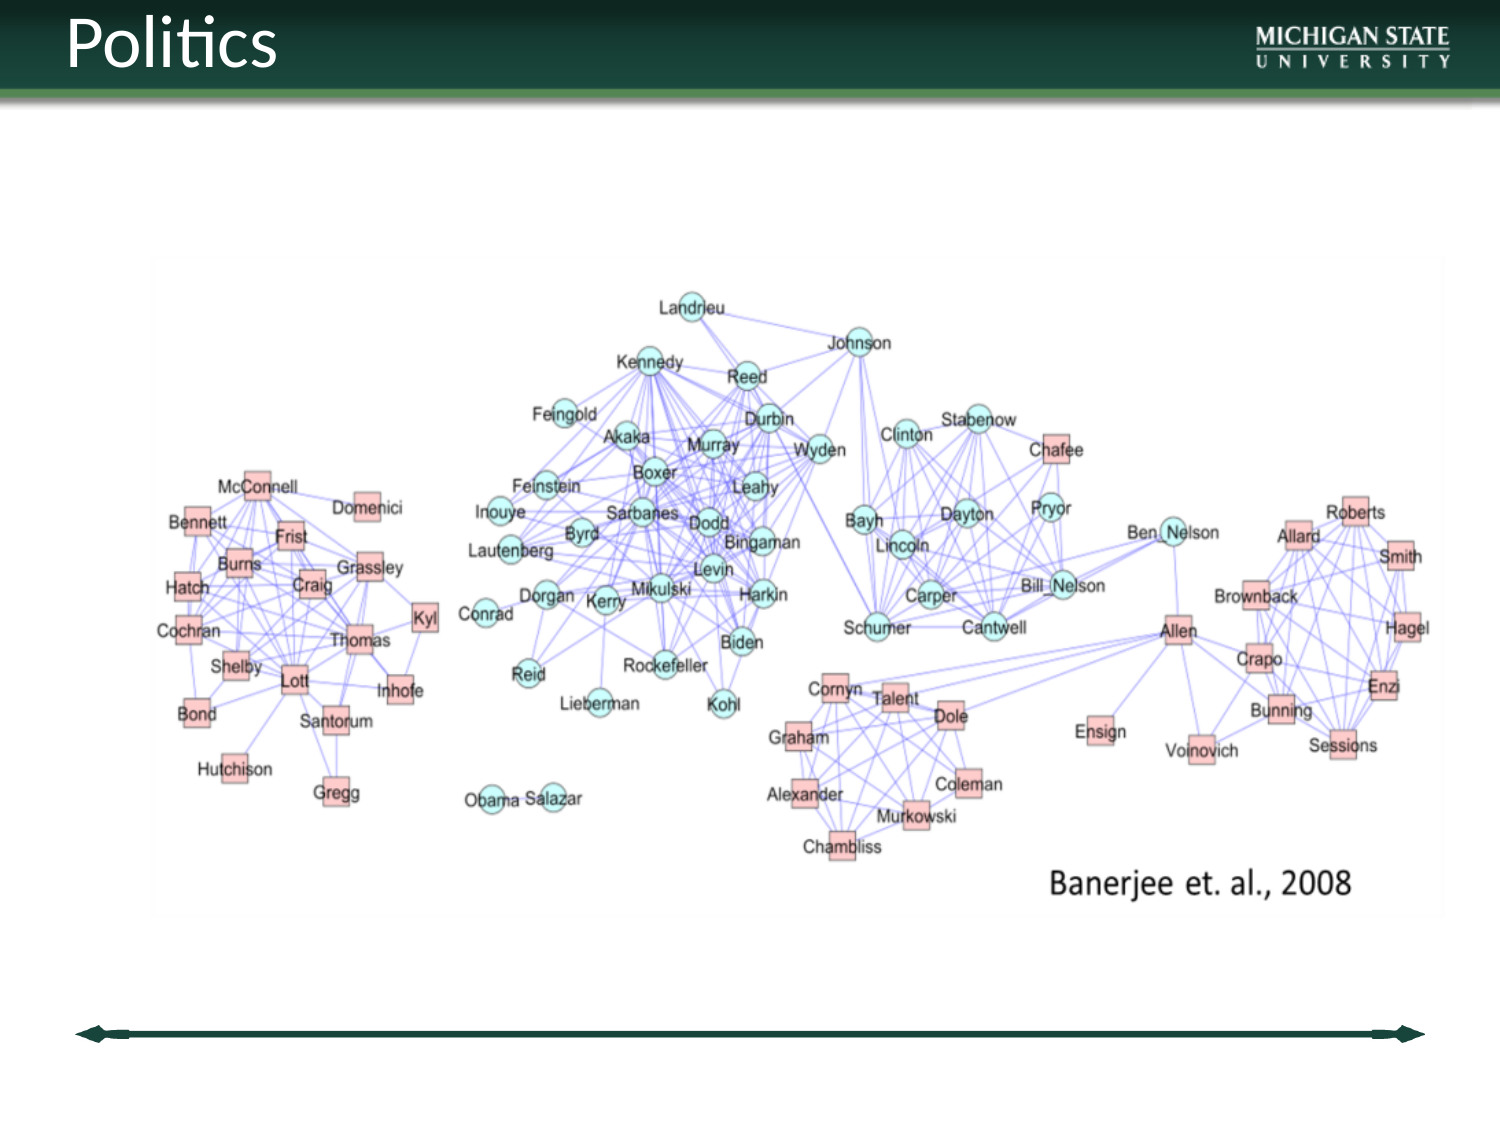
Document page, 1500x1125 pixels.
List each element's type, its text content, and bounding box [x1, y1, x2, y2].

picture [0, 0, 1500, 110]
picture [75, 1025, 1425, 1043]
picture [22, 191, 1478, 934]
text_box Politics [49, 0, 1413, 90]
